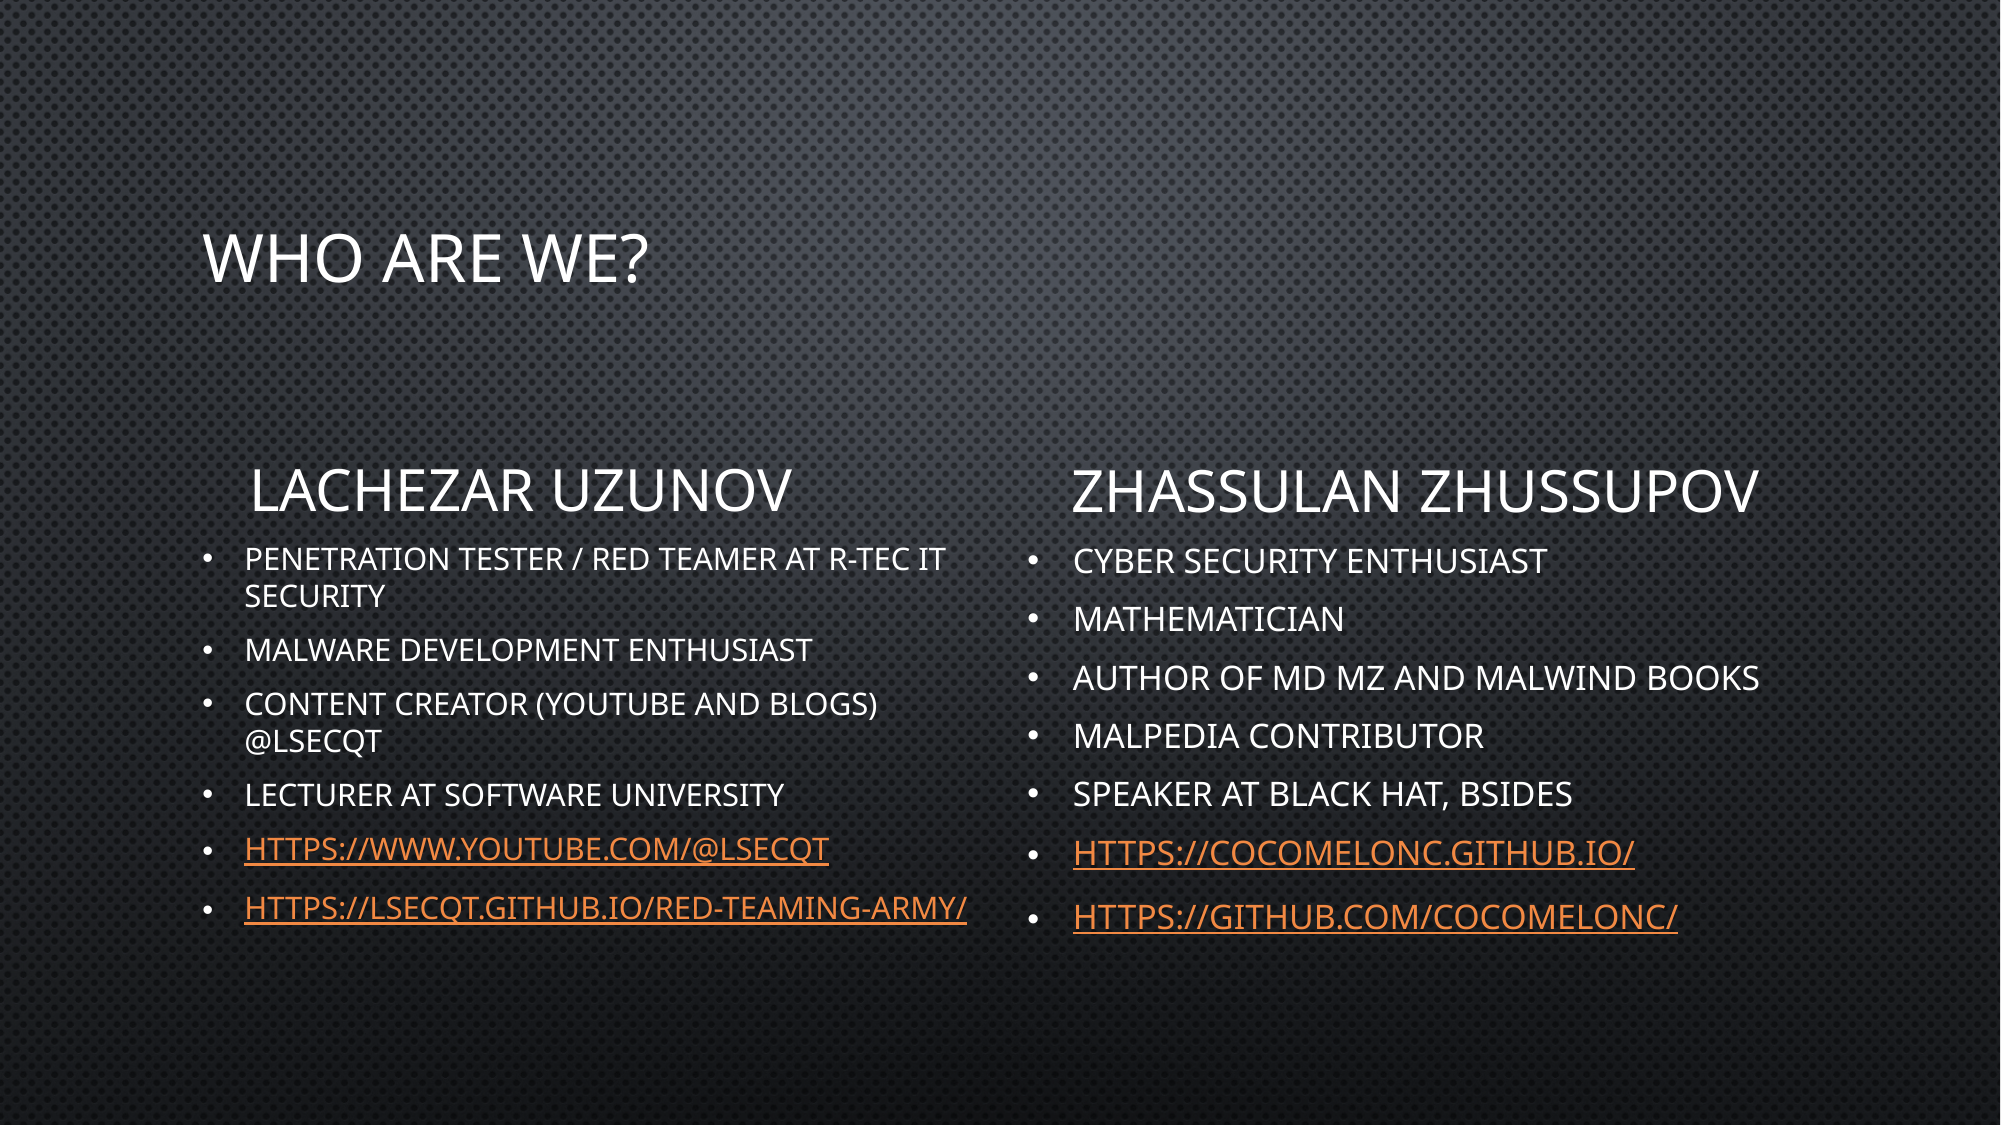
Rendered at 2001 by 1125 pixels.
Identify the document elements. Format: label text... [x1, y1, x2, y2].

list Zhassulan Zhussupov [1056, 437, 1813, 532]
title Who are we? [187, 99, 1813, 413]
list Cyber security enthusiast Mathematician Author of MD MZ and MALWIND books Malpedia contributor Speaker at Black hat, Bsides https://cocomelonc.github.io/ https://github.com/cocomelonc/ [1012, 532, 1813, 950]
list Penetration tester / Red Teamer at r-tec IT Security Malware development enthusiast Content Creator (YouTube and Blogs) @Lsecqt Lecturer at Software University https://www.youtube.com/@Lsecqt https://lsecqt.github.io/Red-Teaming-Army/ [187, 532, 988, 950]
list Lachezar Uzunov [234, 436, 988, 531]
